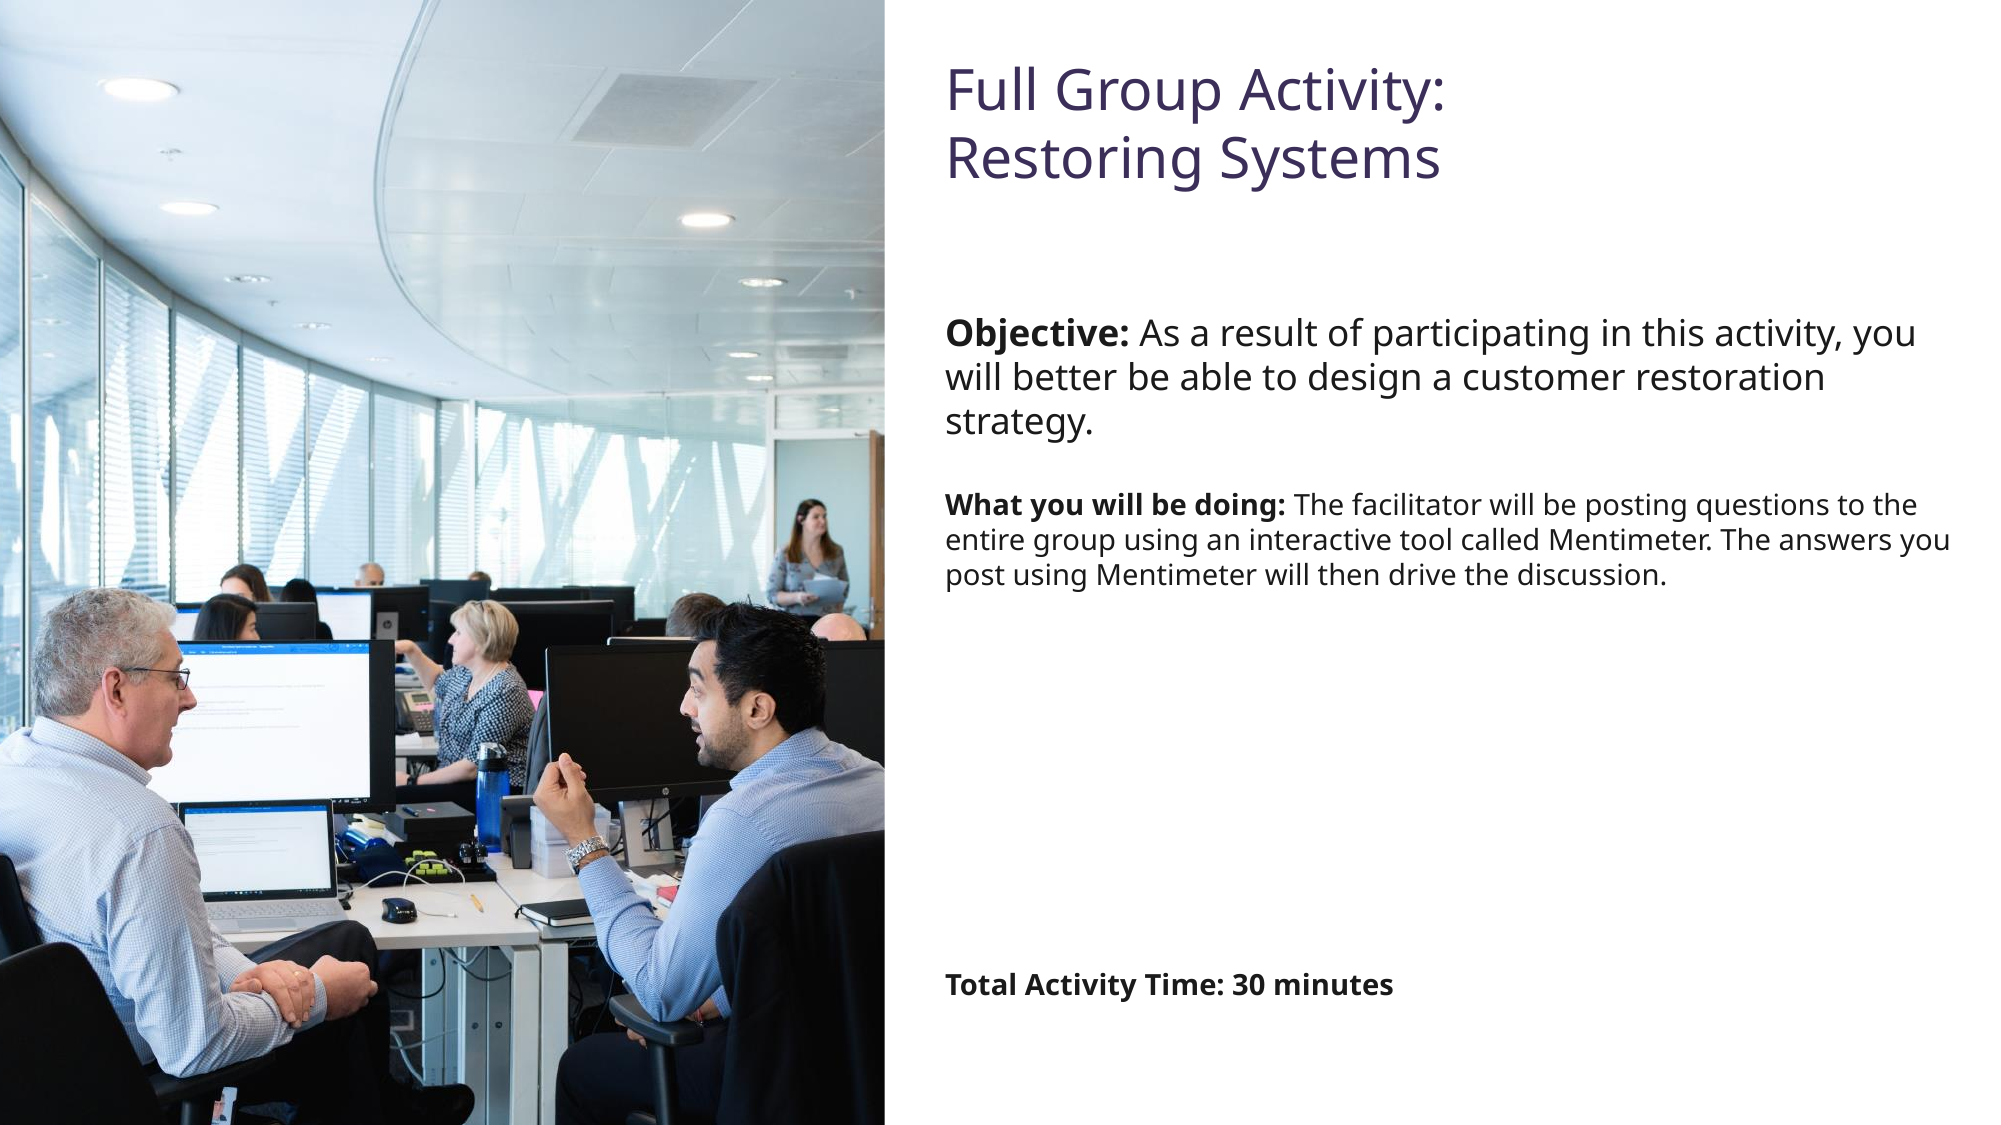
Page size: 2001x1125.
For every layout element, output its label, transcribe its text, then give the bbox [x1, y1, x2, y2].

text_box Total Activity Time: 30 minutes [944, 965, 2000, 1036]
title Full Group Activity: Restoring Systems [944, 52, 2000, 192]
text_box Objective: As a result of participating in this activity, you will better be able to design a customer restoration strategy. What you will be doing: The facilitator will be posting questions to the entire group using an interactive tool called Mentimeter. The answers you post using Mentimeter will then drive the discussion. [944, 309, 1955, 592]
picture [0, 0, 885, 1125]
